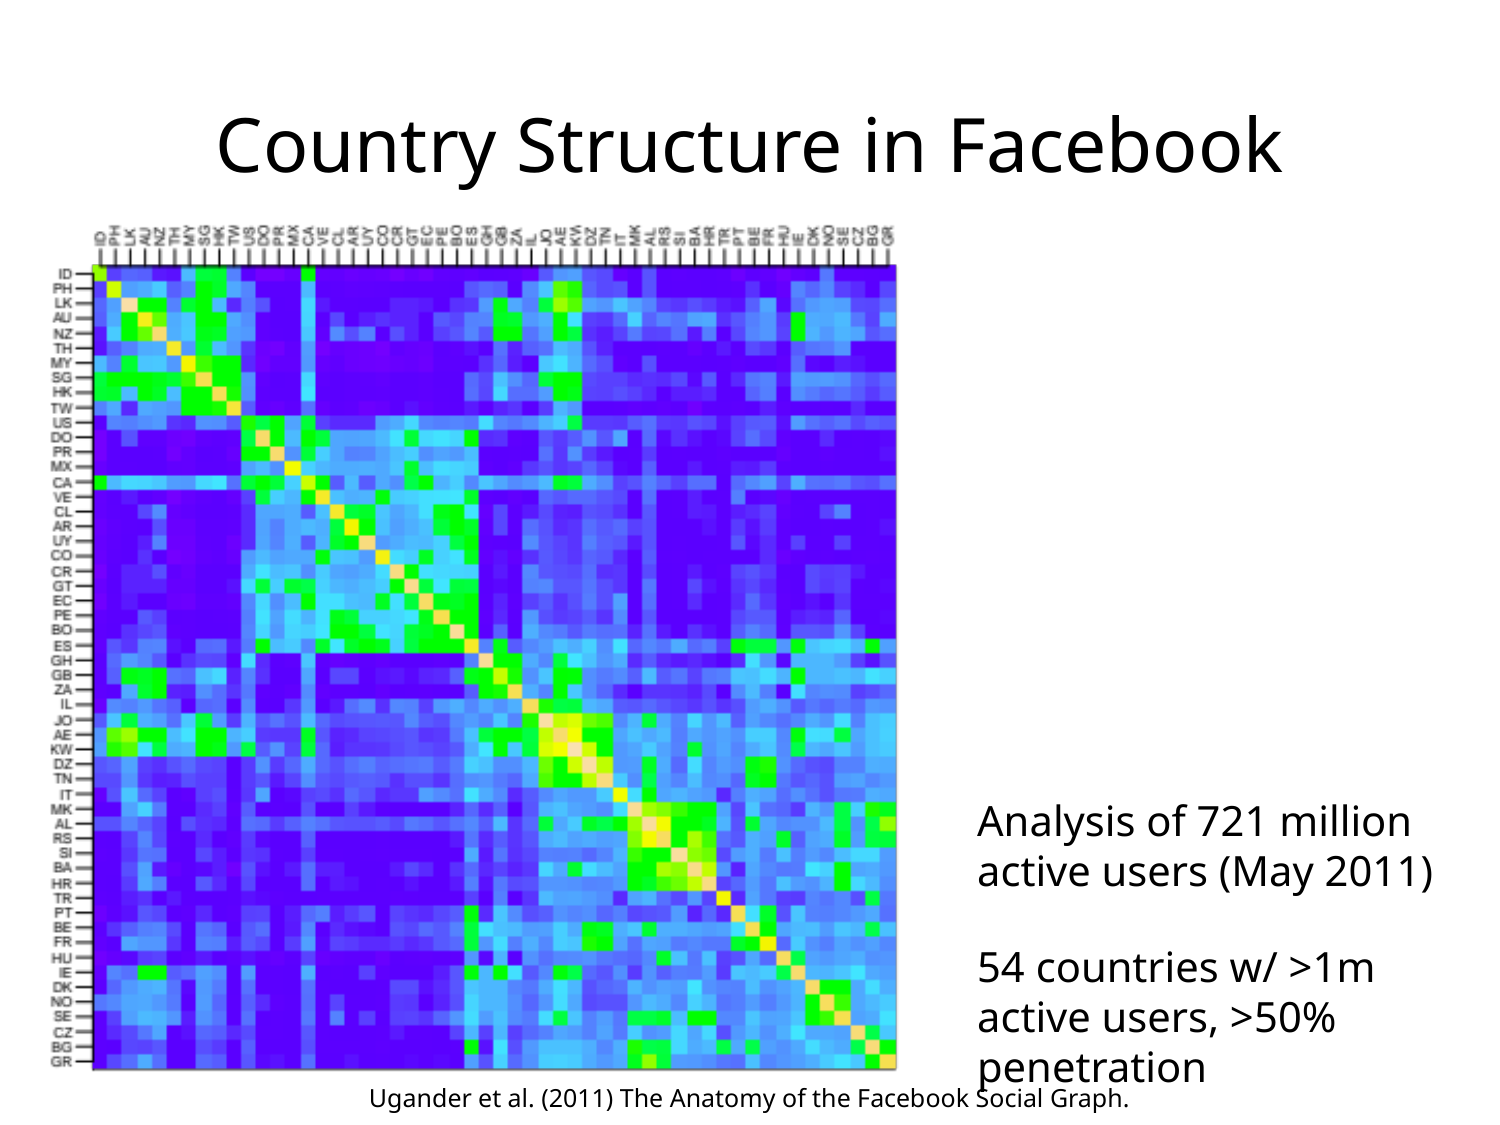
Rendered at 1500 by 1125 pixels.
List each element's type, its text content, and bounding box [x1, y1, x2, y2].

text_box Country Structure in Facebook [0, 90, 1500, 203]
text_box 54 countries w/ >1m active users, >50% penetration [962, 933, 1500, 1099]
picture [37, 199, 901, 1088]
text_box Analysis of 721 million active users (May 2011) [962, 787, 1500, 903]
text_box Ugander et al. (2011) The Anatomy of the Facebook Social Graph. [0, 1074, 1500, 1120]
